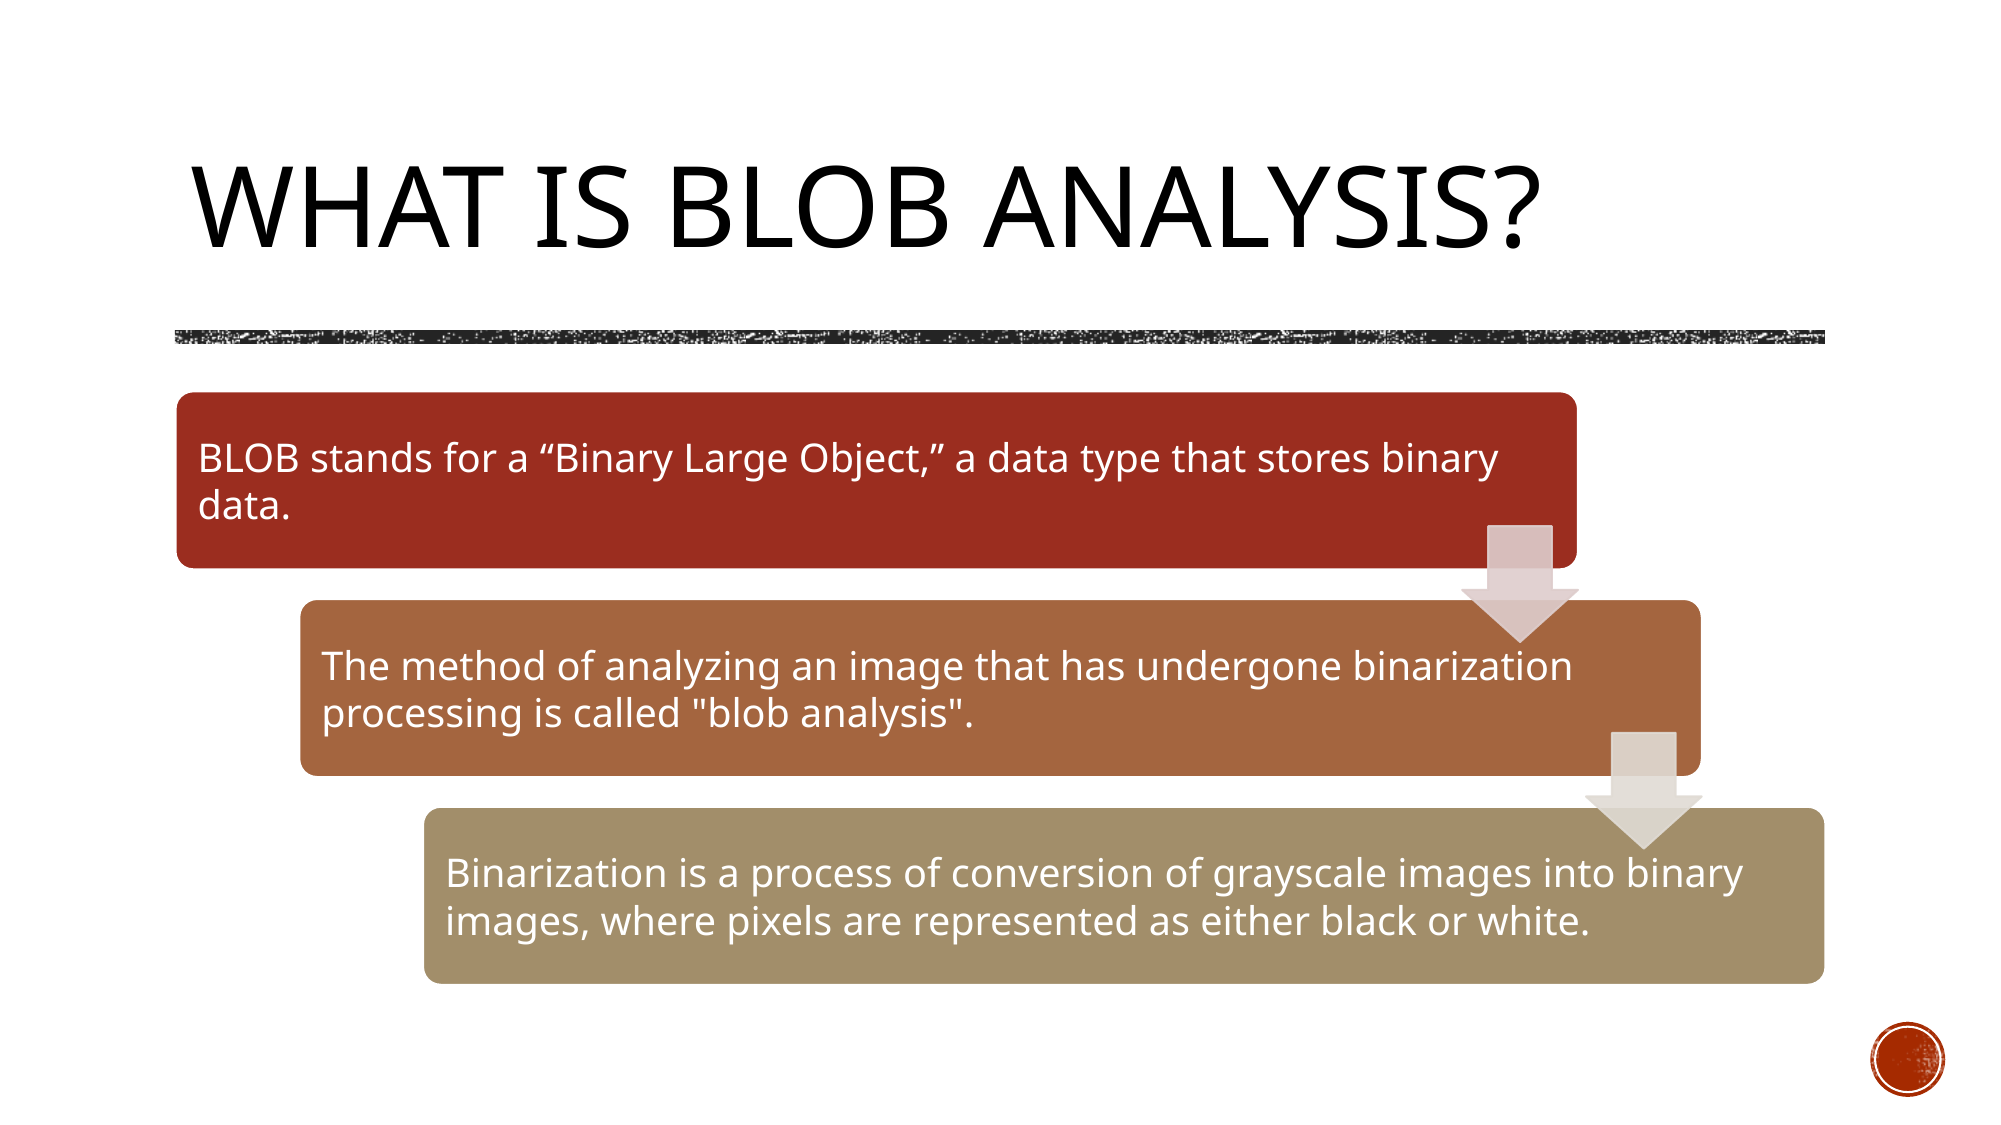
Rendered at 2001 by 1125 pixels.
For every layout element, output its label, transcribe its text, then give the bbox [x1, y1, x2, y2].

text_box [174, 329, 1826, 344]
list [176, 392, 1824, 984]
title What is blob analysis? [175, 79, 1826, 329]
